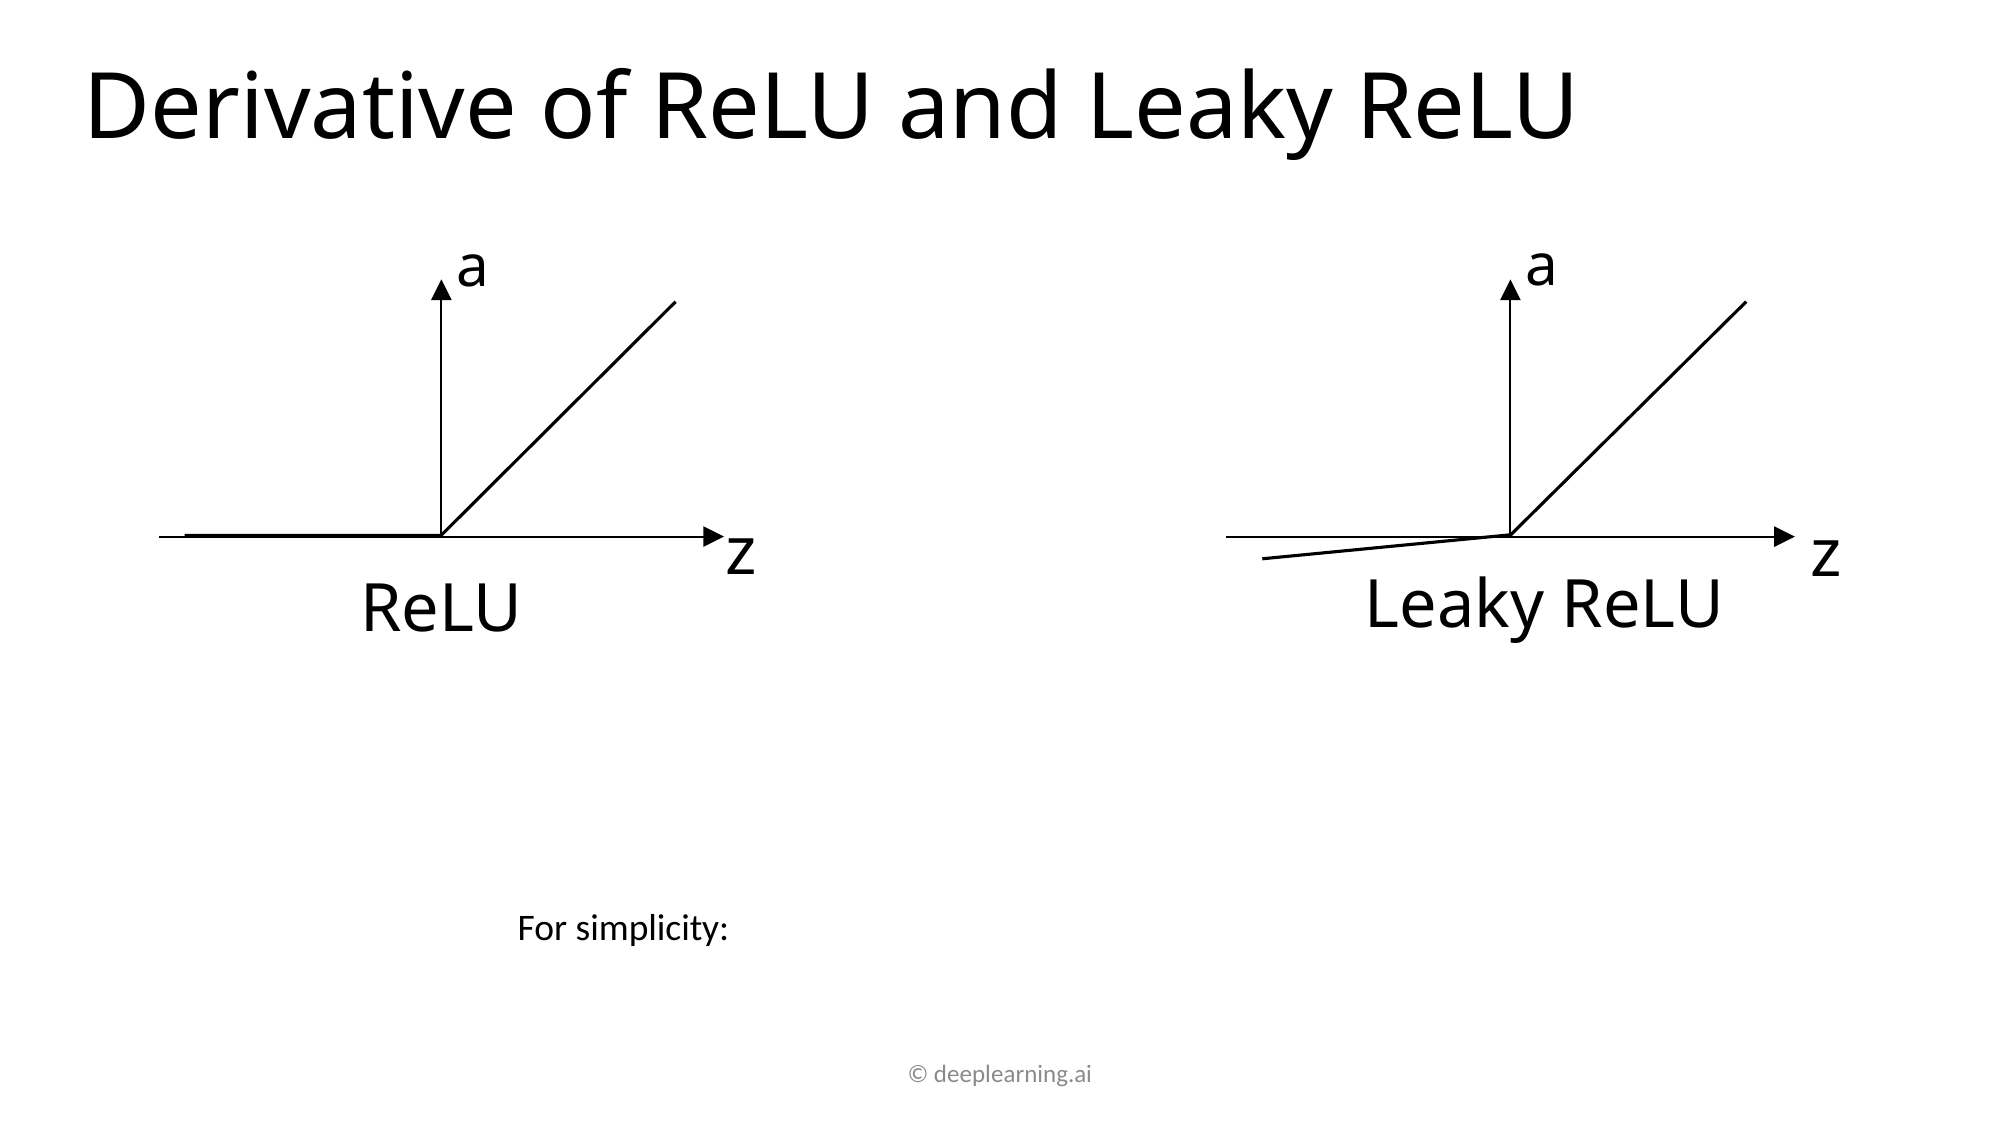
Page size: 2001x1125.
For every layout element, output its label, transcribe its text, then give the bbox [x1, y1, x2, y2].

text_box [158, 220, 772, 653]
title Derivative of ReLU and Leaky ReLU [68, 0, 1794, 218]
footer © deeplearning.ai [662, 1042, 1338, 1103]
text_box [1226, 219, 1858, 650]
